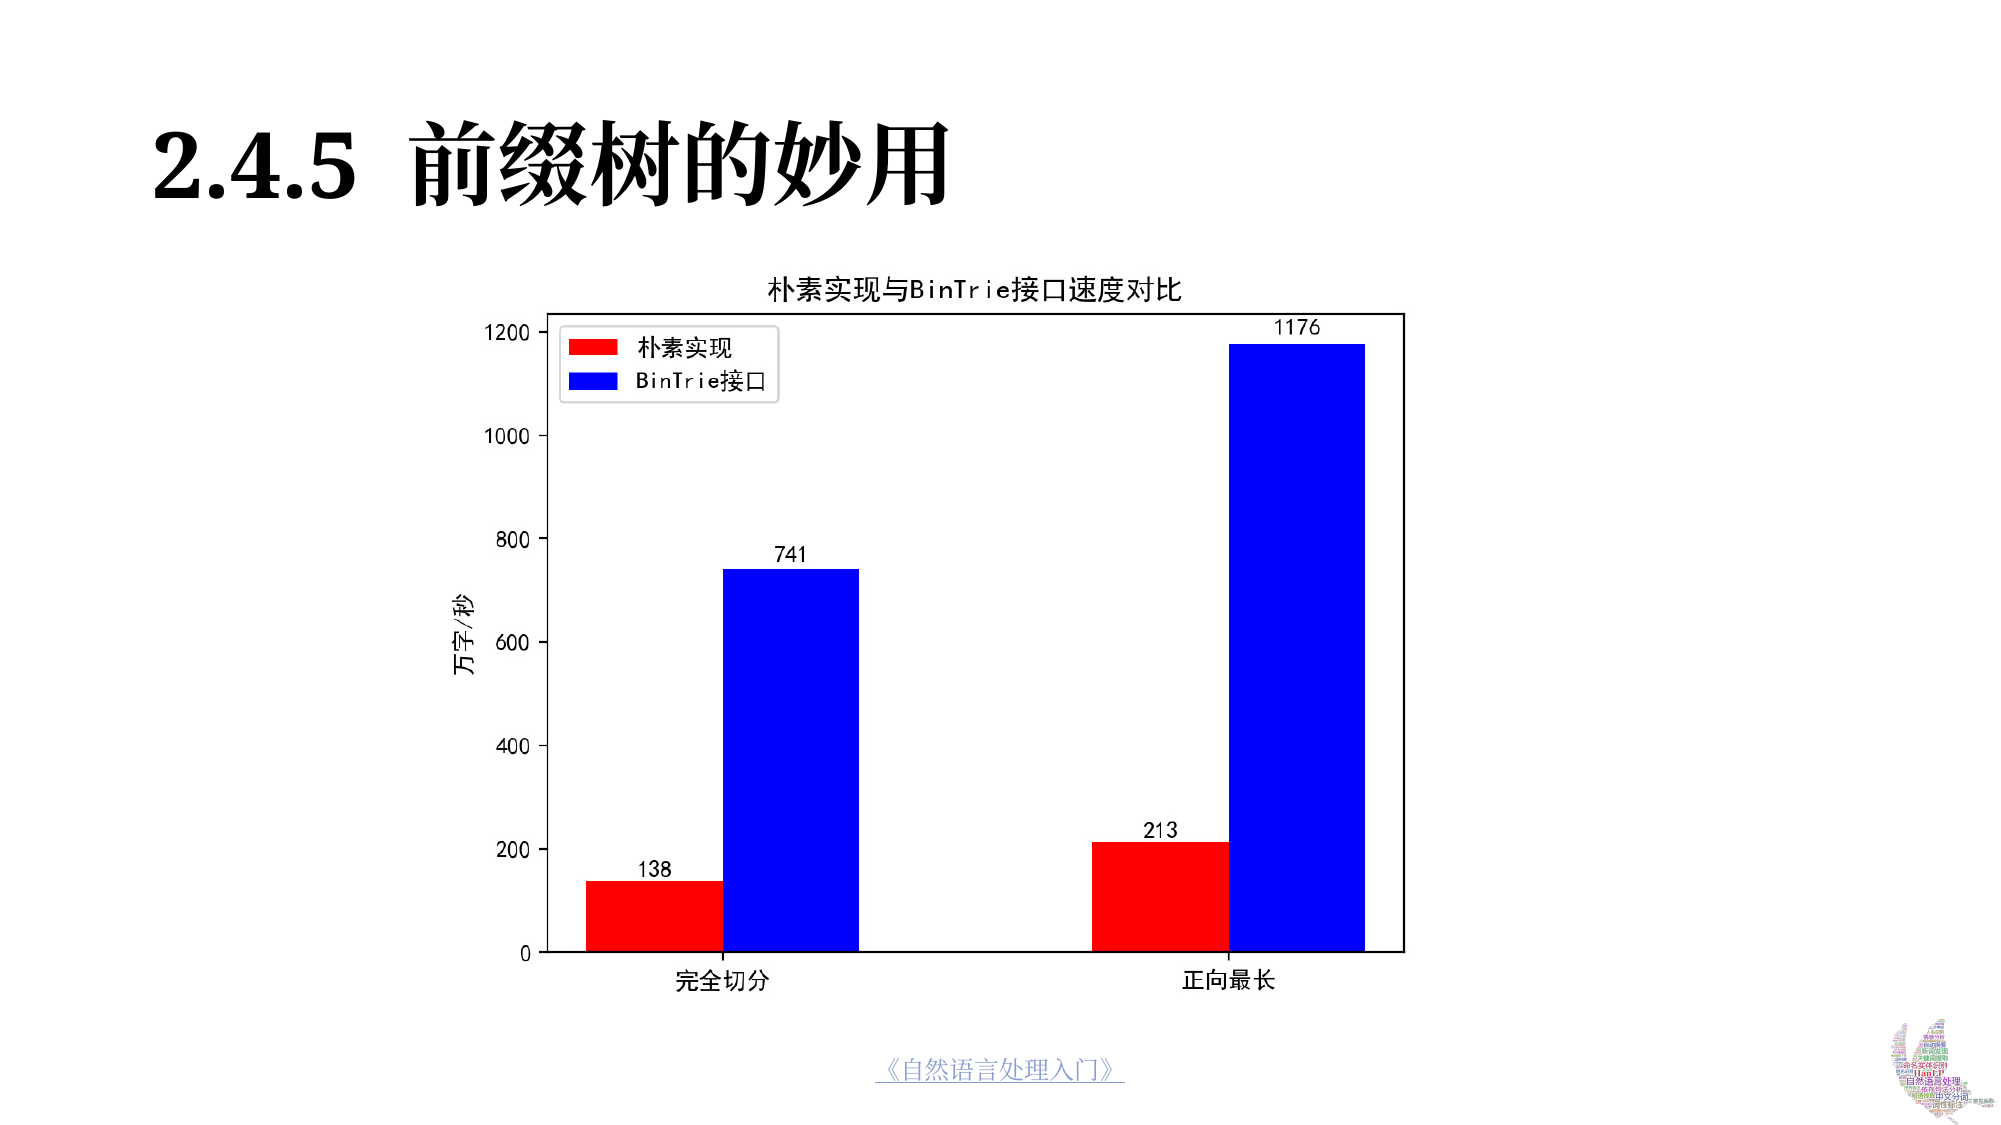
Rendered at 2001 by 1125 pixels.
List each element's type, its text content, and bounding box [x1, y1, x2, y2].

picture [409, 214, 1514, 1043]
footer 《自然语言处理入门》 [662, 1043, 1338, 1103]
title 2.4.5 前缀树的妙用 [137, 59, 1863, 278]
picture [1888, 1016, 2000, 1125]
